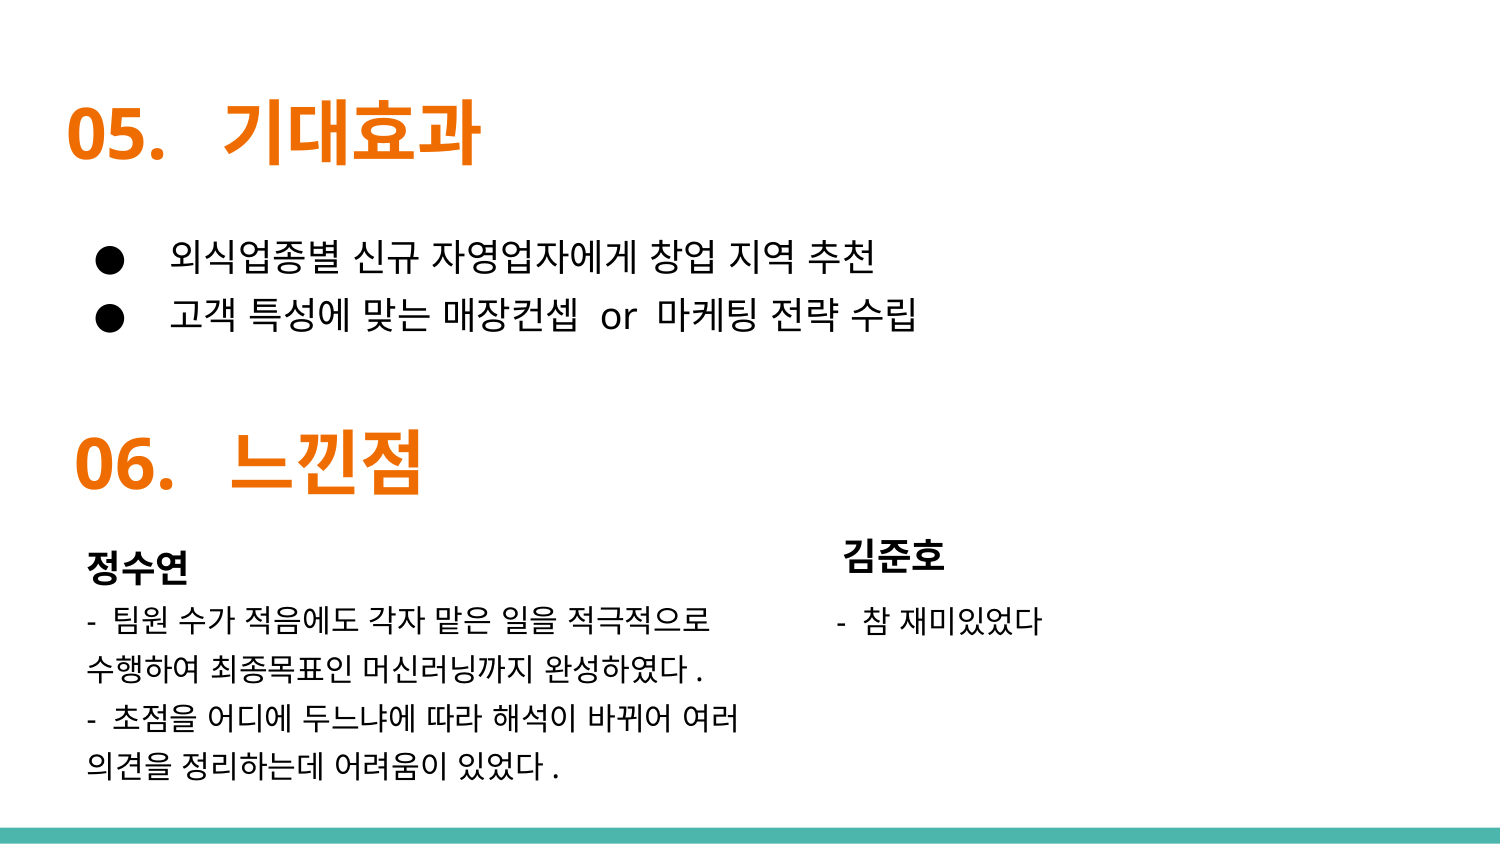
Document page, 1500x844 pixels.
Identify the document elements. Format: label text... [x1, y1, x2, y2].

text_box - 참 재미있었다 [821, 575, 1314, 655]
text_box 정수연 - 팀원 수가 적음에도 각자 맡은 일을 적극적으로 수행하여 최종목표인 머신러닝까지 완성하였다. - 초점을 어디에 두느냐에 따라 해석이 바뀌어 여러 의견을 정리하는데 어려움이 있었다. [71, 516, 795, 801]
text_box 외식업종별 신규 자영업자에게 창업 지역 추천 고객 특성에 맞는 매장컨셉 or 마케팅 전략 수립 [59, 205, 1167, 352]
title 06. 느낀점 [59, 403, 514, 520]
title 05. 기대효과 [51, 72, 1449, 189]
text_box 김준호 [827, 504, 1395, 642]
